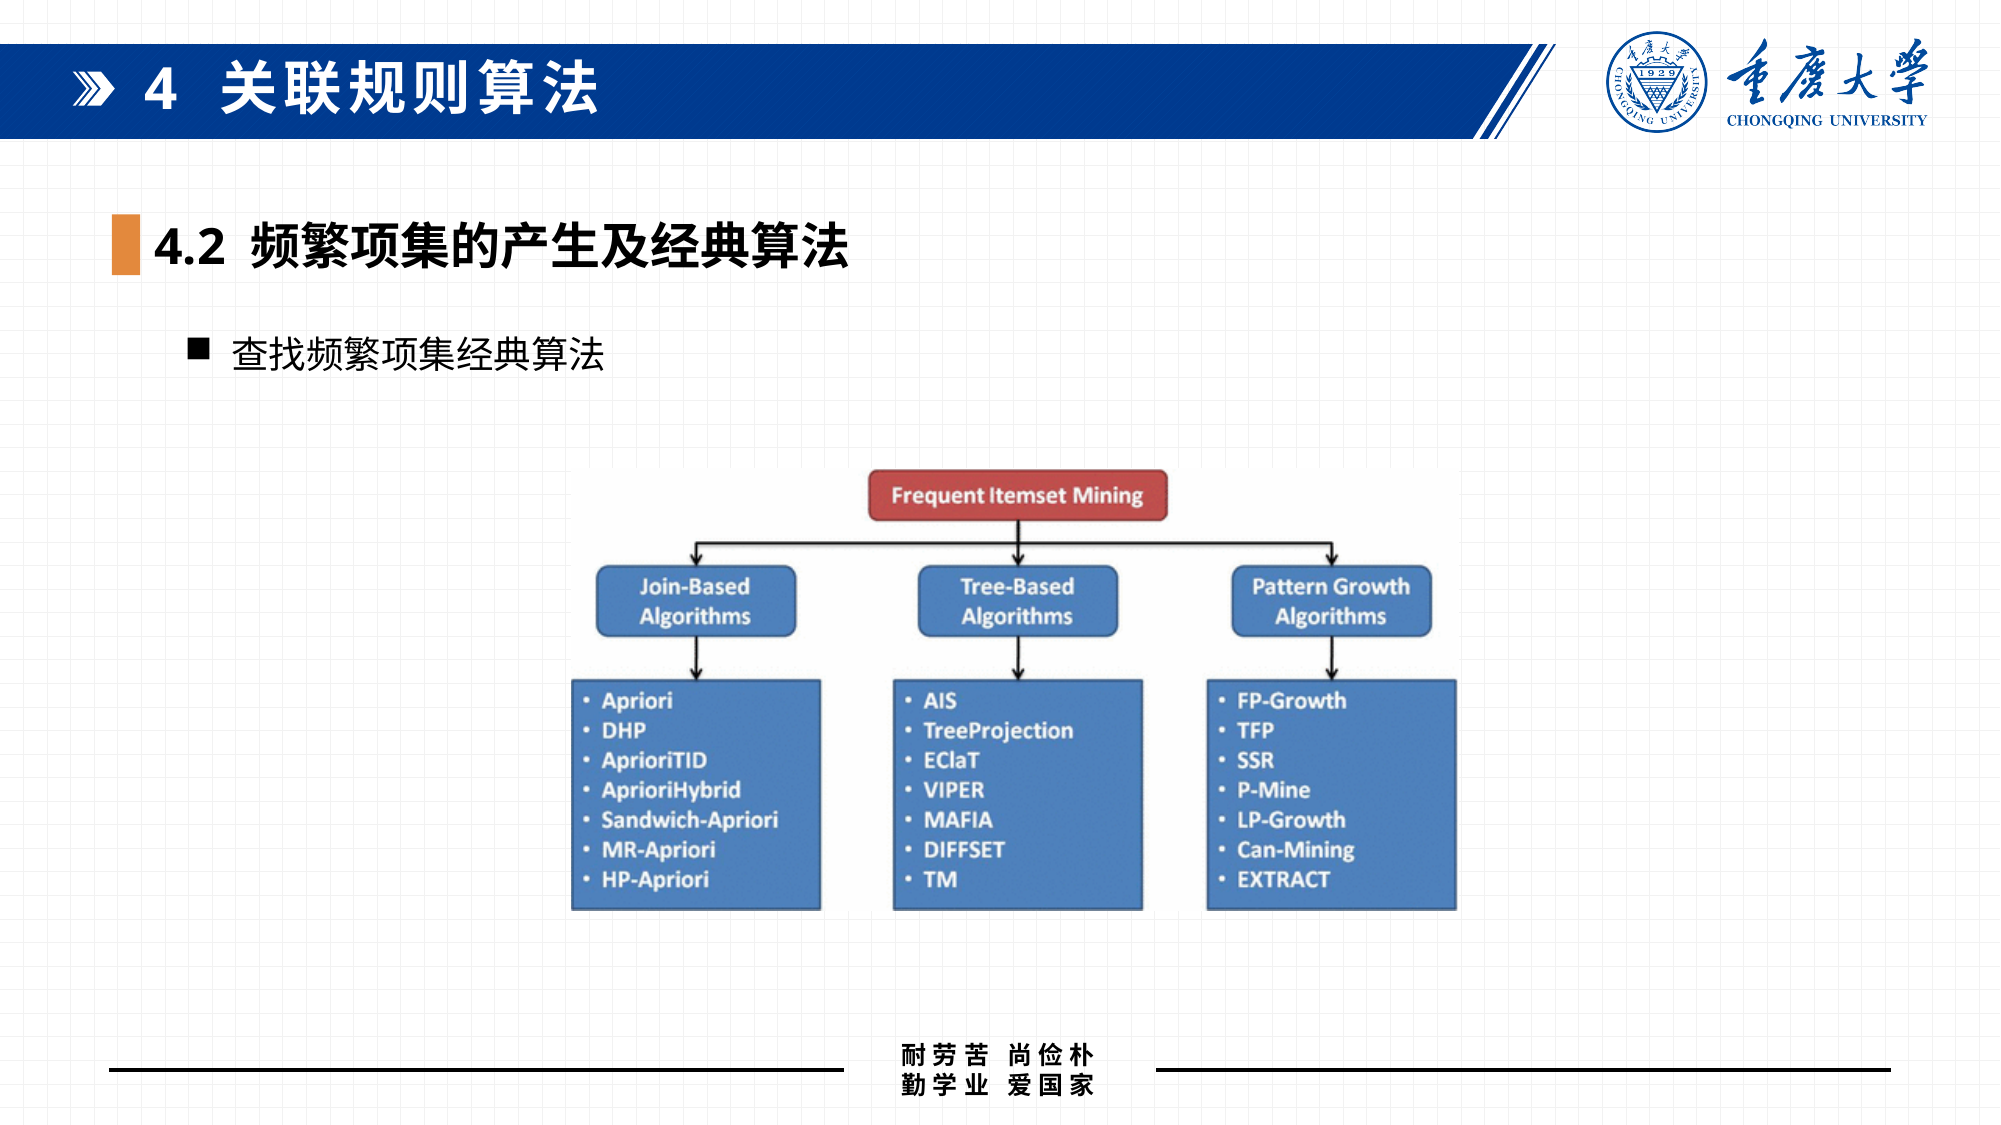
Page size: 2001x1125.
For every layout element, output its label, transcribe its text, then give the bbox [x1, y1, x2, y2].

picture [571, 468, 1459, 912]
picture [1606, 31, 1928, 133]
list 4 关联规则算法 [108, 51, 1356, 136]
list 4.2 频繁项集的产生及经典算法 [139, 213, 1891, 275]
text_box 查找频繁项集经典算法 [169, 323, 1356, 383]
